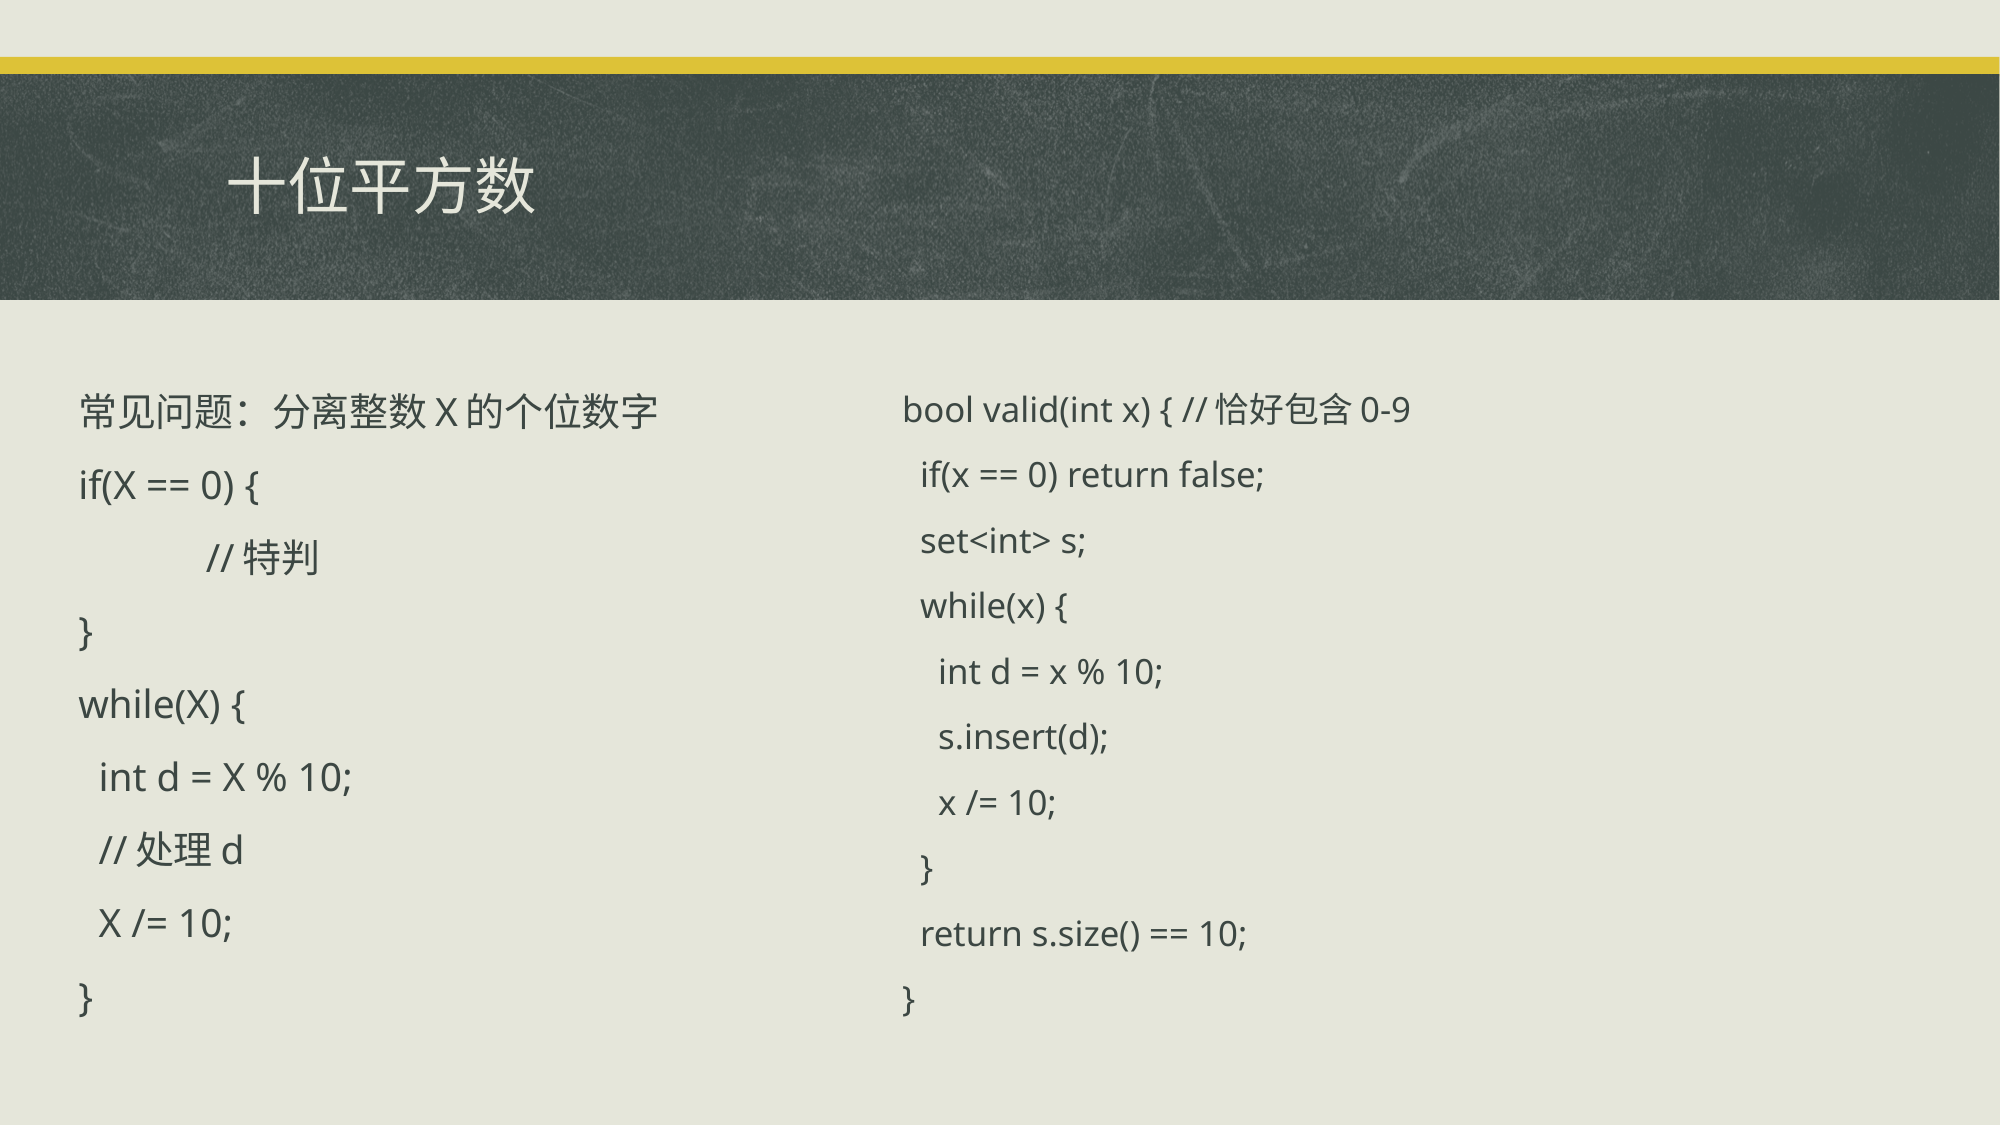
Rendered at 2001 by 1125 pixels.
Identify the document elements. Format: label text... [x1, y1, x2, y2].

text_box 常见问题：分离整数X的个位数字 if(X == 0) { //特判 } while(X) { int d = X % 10; //处理d X /= 10; } [63, 379, 962, 1031]
title 十位平方数 [210, 76, 1790, 300]
text_box bool valid(int x) { //恰好包含0-9 if(x == 0) return false; set<int> s; while(x) { int d = x % 10; s.insert(d); x /= 10; } return s.size() == 10; } [887, 380, 1855, 1031]
picture [0, 74, 2000, 300]
